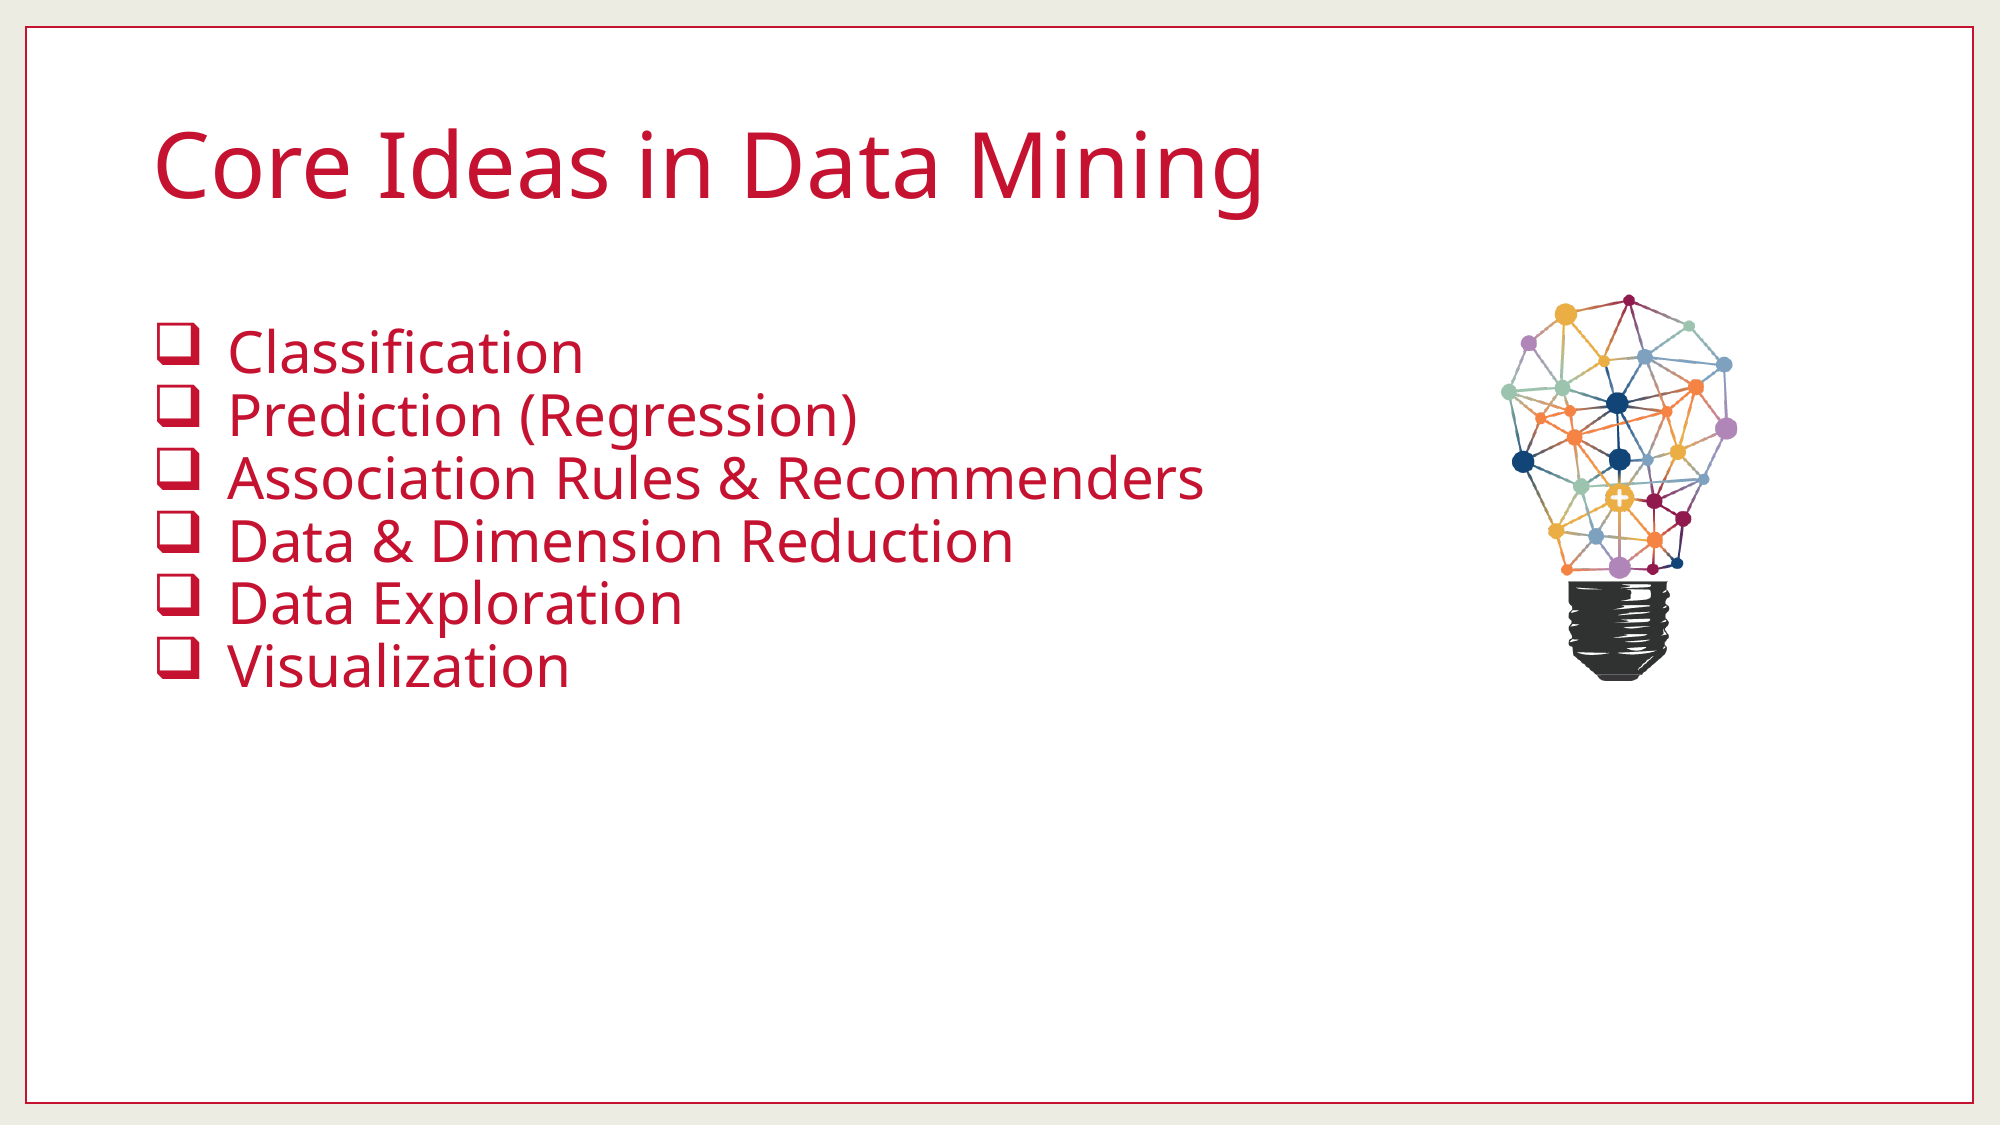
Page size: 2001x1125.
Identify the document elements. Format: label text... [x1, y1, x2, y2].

list Classification Prediction (Regression) Association Rules & Recommenders Data & Dimension Reduction Data Exploration Visualization [137, 315, 1955, 1030]
title Core Ideas in Data Mining [137, 59, 1863, 278]
picture [1384, 277, 1863, 692]
